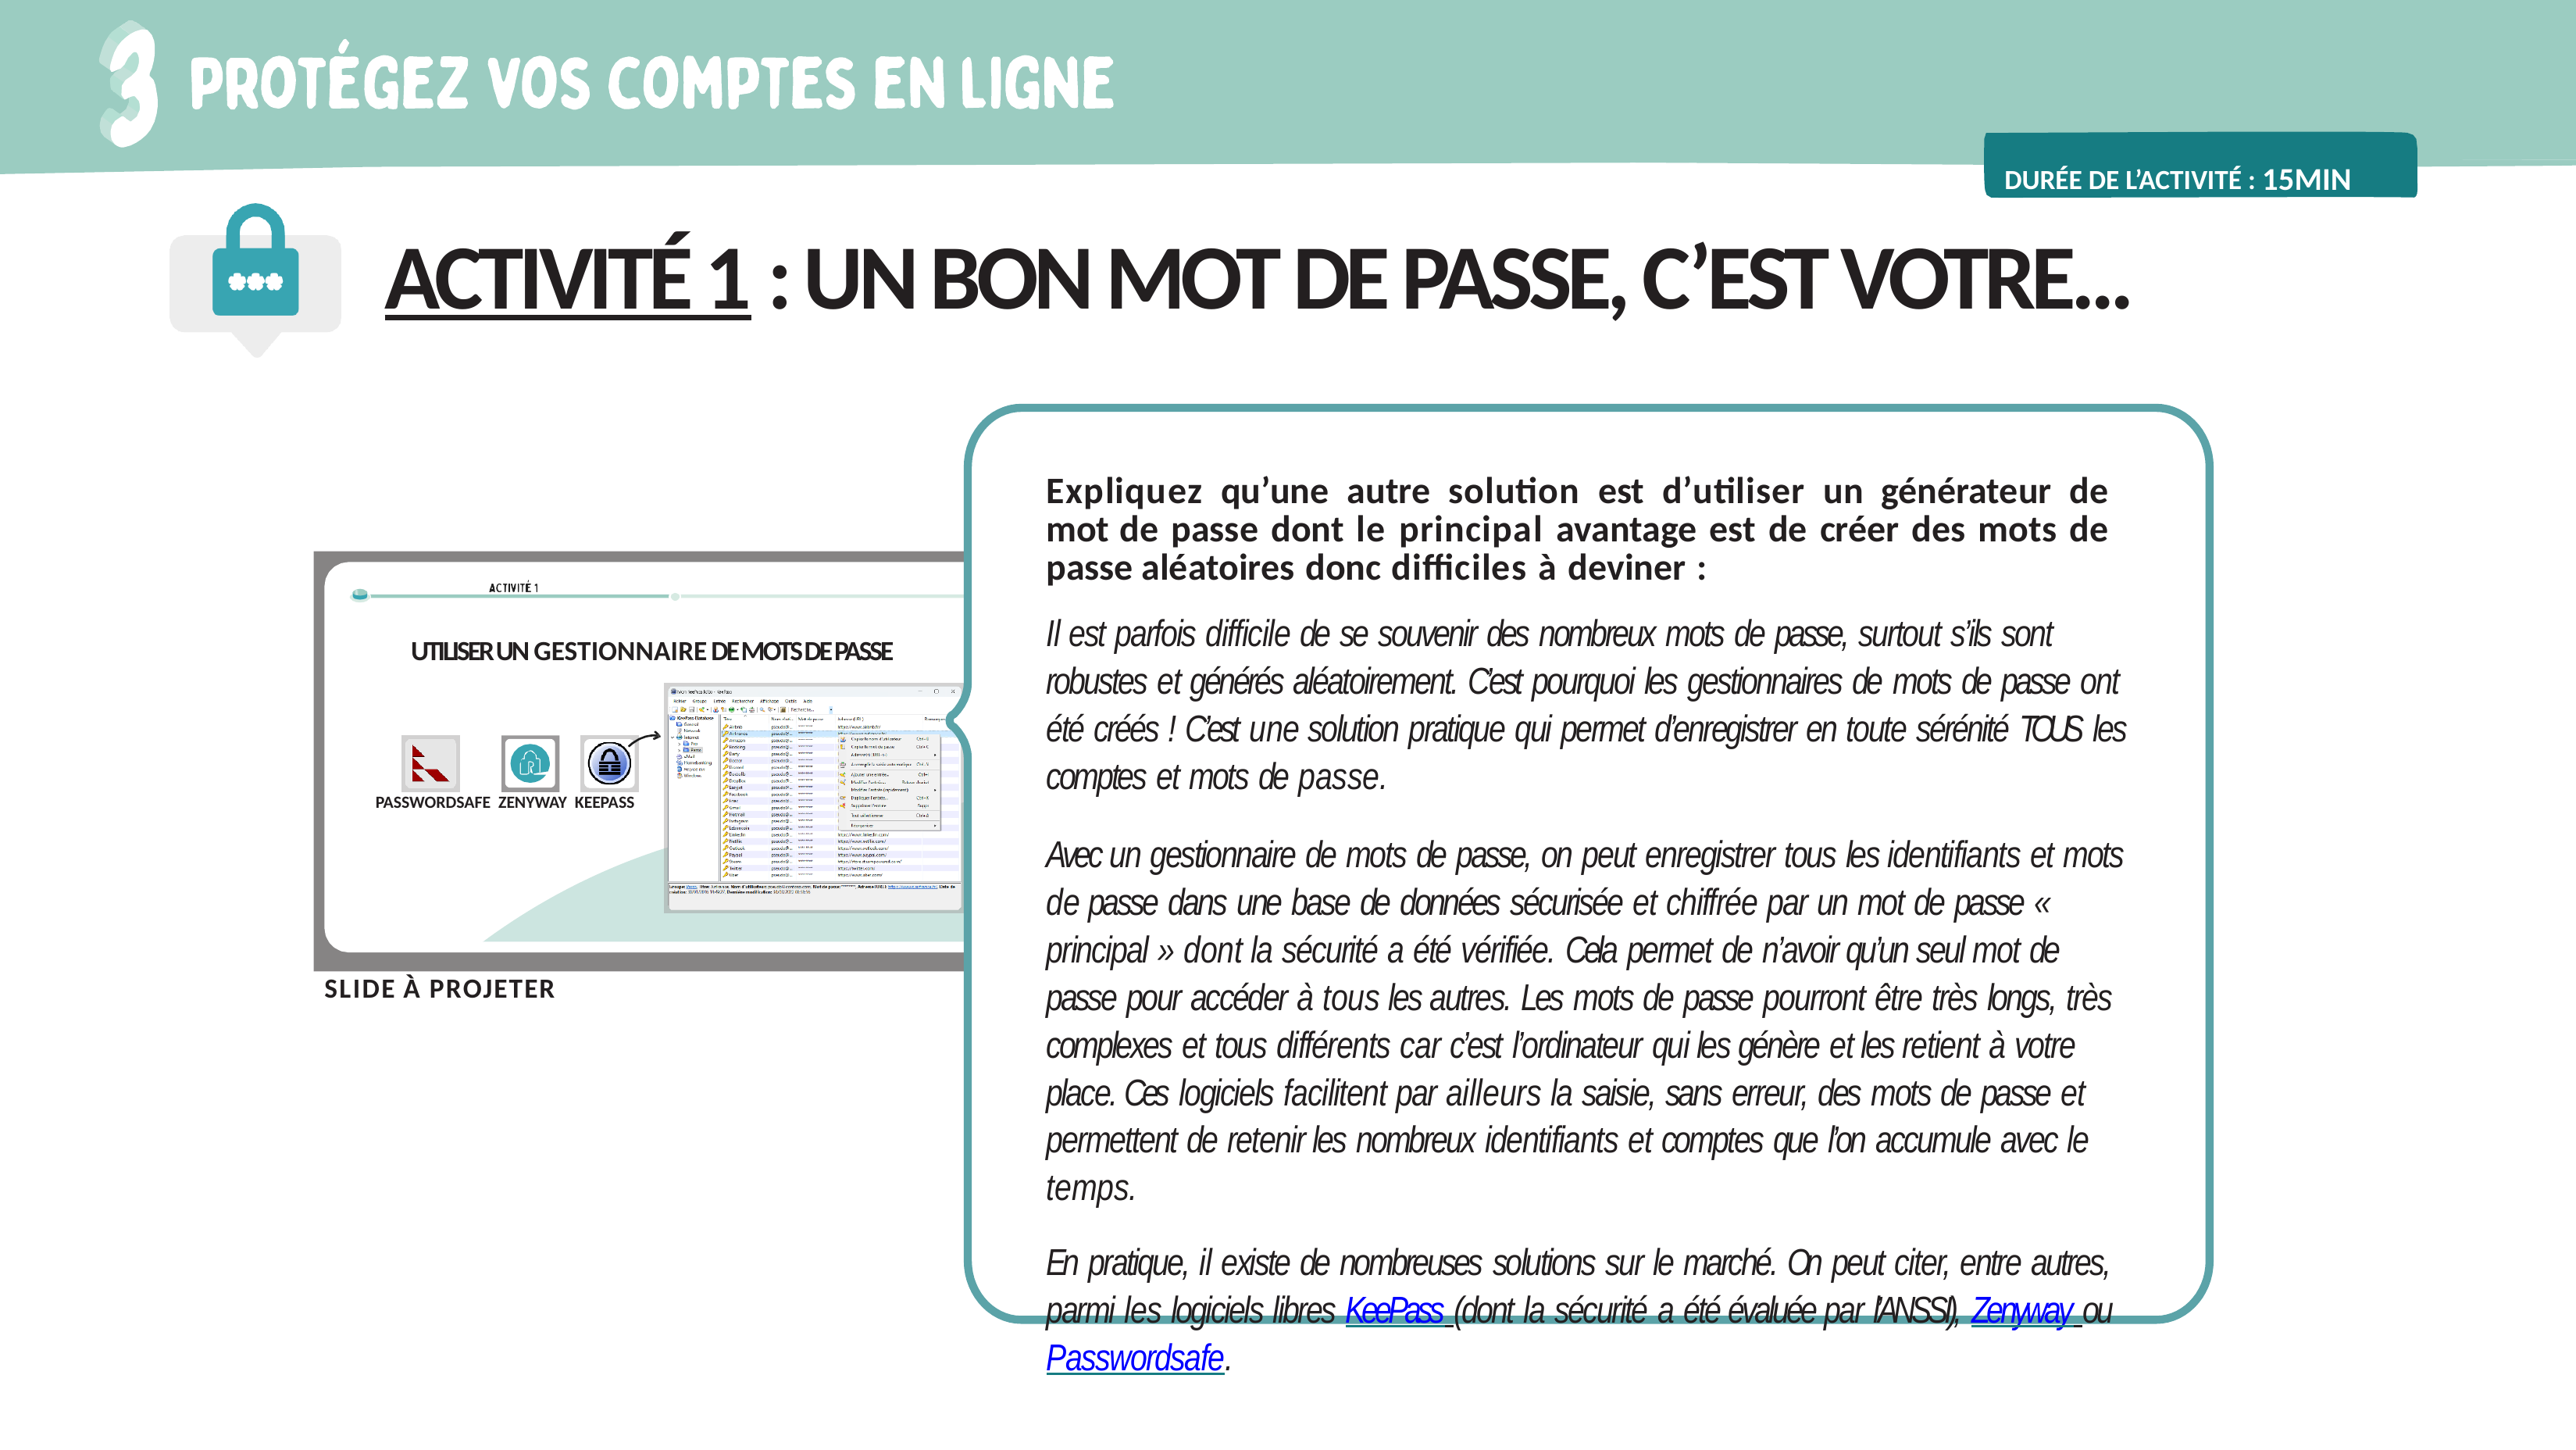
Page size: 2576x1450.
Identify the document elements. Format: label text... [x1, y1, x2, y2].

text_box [0, 0, 2576, 198]
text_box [324, 403, 2214, 1324]
text_box ACTIVITÉ 1 : UN BON MOT DE PASSE, C’EST VOTRE... [383, 215, 2145, 327]
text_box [313, 551, 319, 972]
text_box Expliquez qu’une autre solution est d’utiliser un générateur de mot de passe dont le principal avantage est de créer des mots de passe aléatoires donc difficiles à deviner : Il est parfois difficile de se souvenir des nombreux mots de passe, surtout s’ils sont robustes et générés aléatoirement. C’est pourquoi les gestionnaires de mots de passe ont été créés ! C’est une solution pratique qui permet d’enregistrer en toute sérénité TOUS les comptes et mots de passe. Avec un gestionnaire de mots de passe, on peut enregistrer tous les identifiants et mots de passe dans une base de données sécurisée et chiffrée par un mot de passe « principal » dont la sécurité a été vérifiée. Cela permet de n’avoir qu’un seul mot de passe pour accéder à tous les autres. Les mots de passe pourront être très longs, très complexes et tous différents car c’est l’ordinateur qui les génère et les retient à votre place. Ces logiciels facilitent par ailleurs la saisie, sans erreur, des mots de passe et permettent de retenir les nombreux identifiants et comptes que l’on accumule avec le temps. En pratique, il existe de nombreuses solutions sur le marché. On peut citer, entre autres, parmi les logiciels libres KeePass (dont la sécurité a été évaluée par l’ANSSI), Zenyway ou Passwordsafe. [1044, 1333, 2153, 1379]
picture [169, 202, 342, 359]
